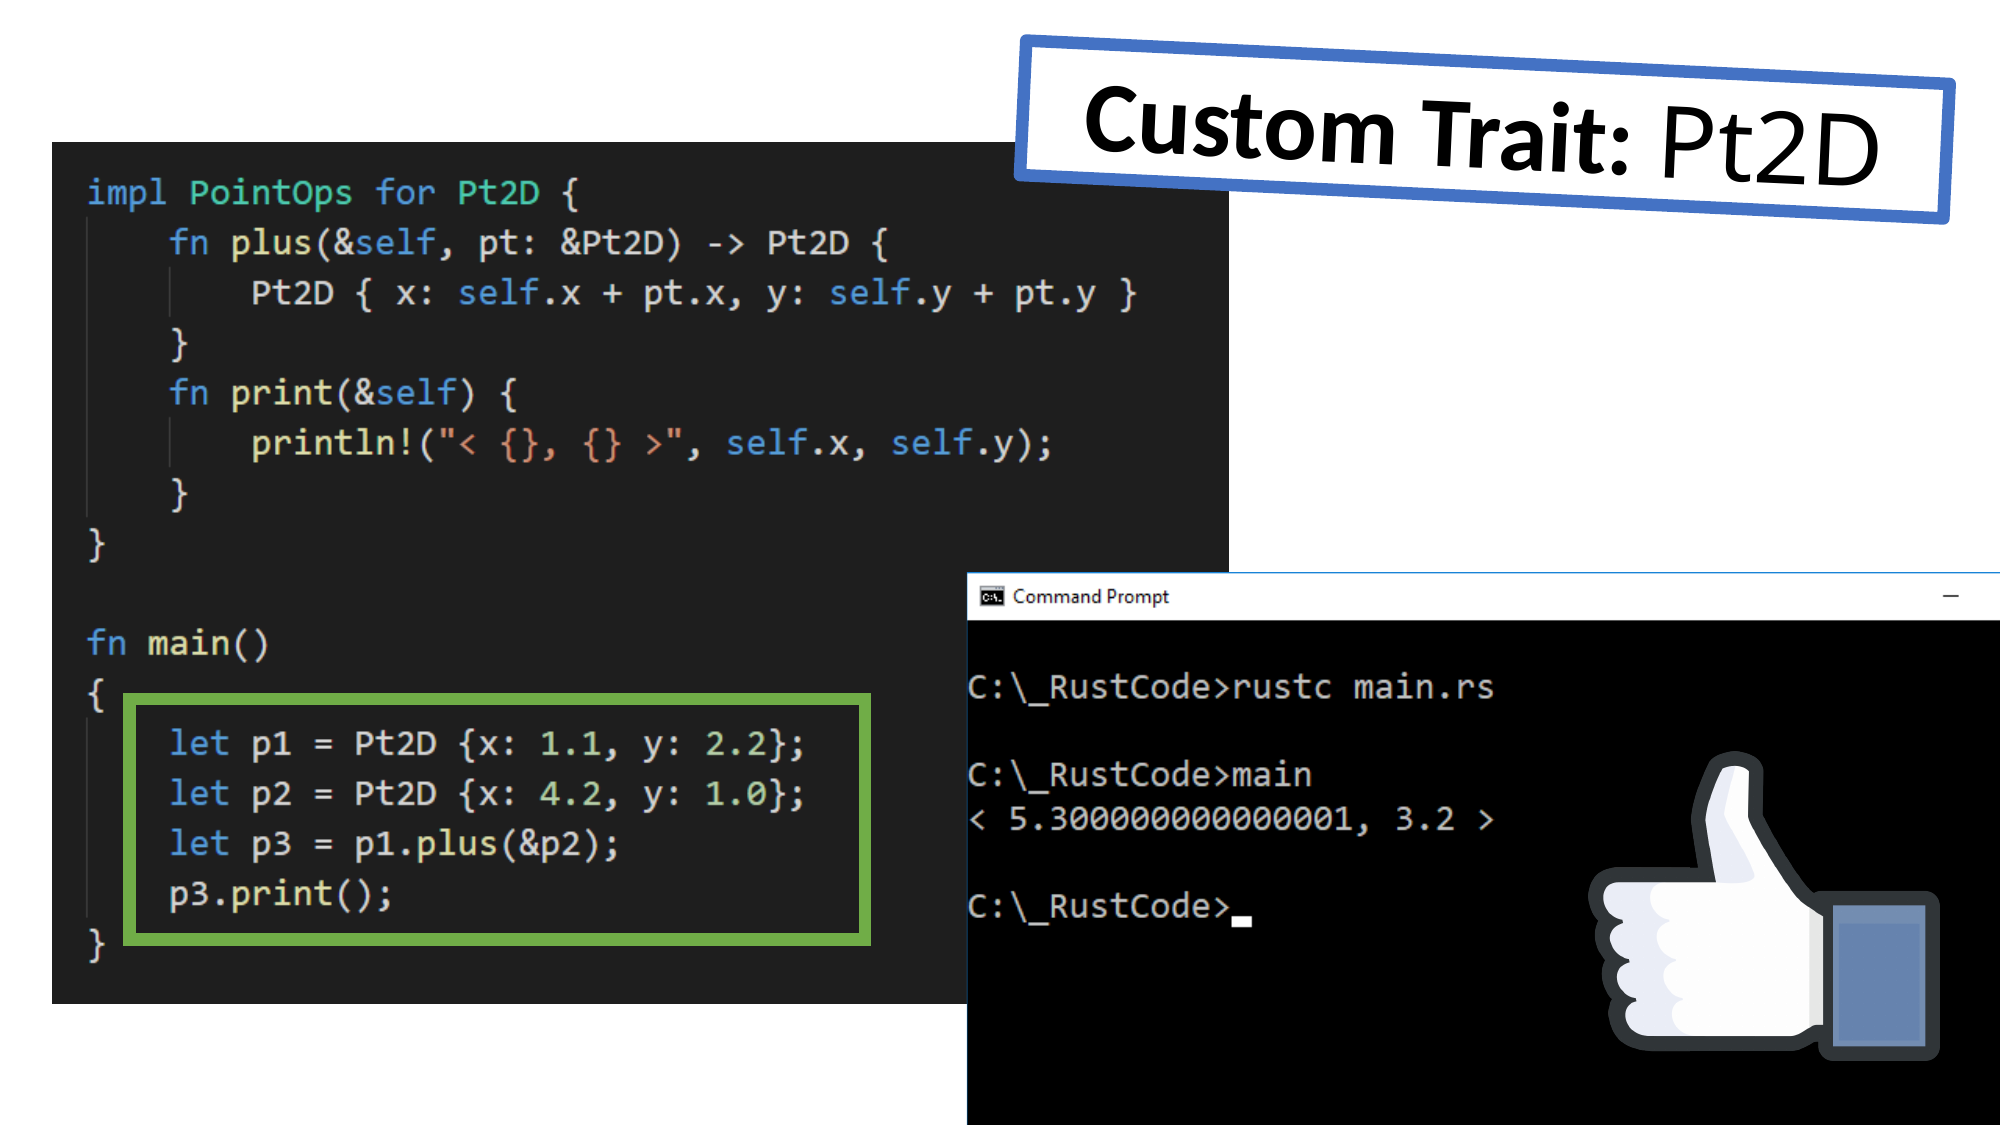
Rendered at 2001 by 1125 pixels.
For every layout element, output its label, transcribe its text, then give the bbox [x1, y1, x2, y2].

text_box Custom Trait: Pt2D [1021, 40, 1950, 219]
picture [51, 142, 2000, 1125]
